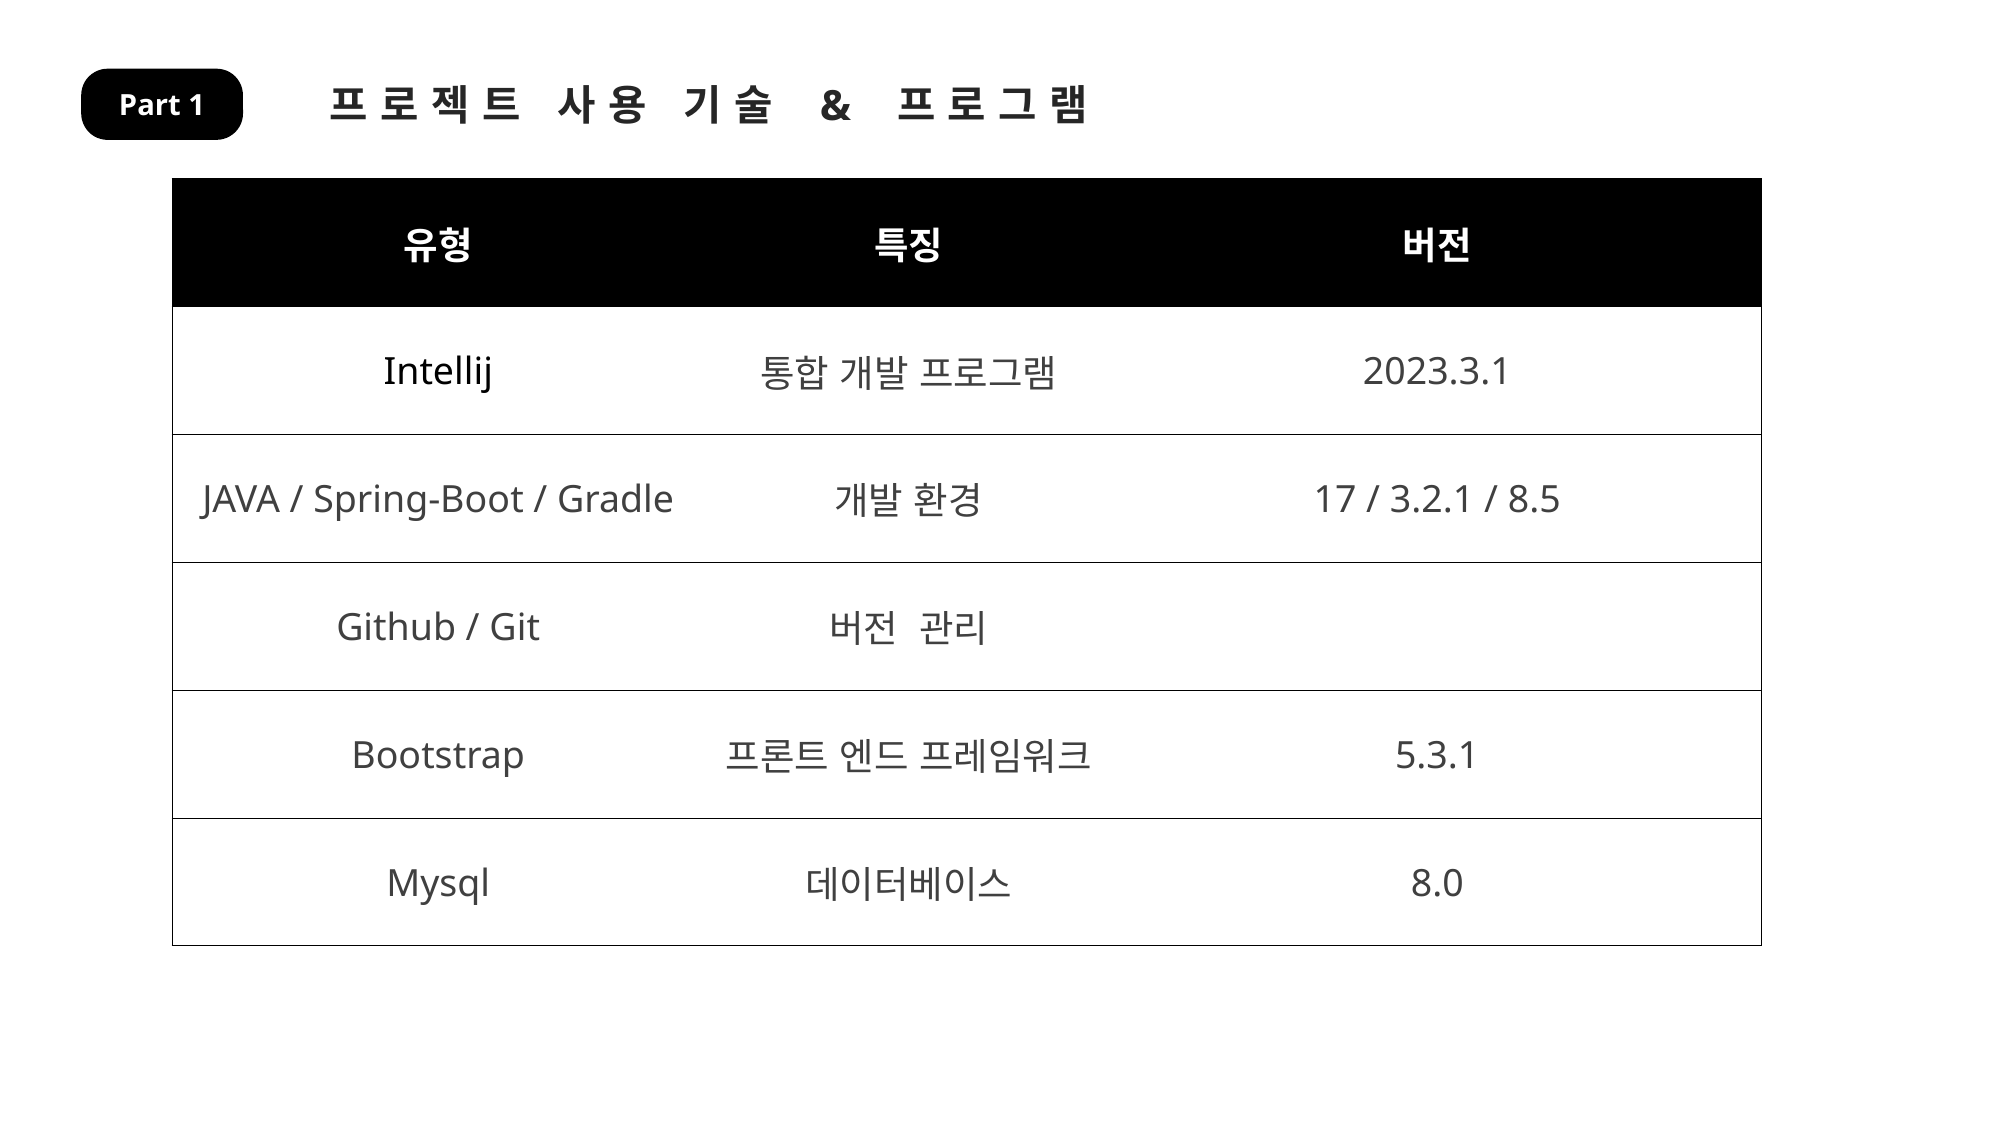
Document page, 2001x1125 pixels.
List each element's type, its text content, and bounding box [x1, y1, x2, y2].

table_cell [1113, 563, 1761, 690]
table_cell Intellij [173, 307, 705, 434]
table_cell 5.3.1 [1113, 691, 1761, 818]
table_header 유형 [173, 179, 705, 306]
table_cell Github / Git [173, 563, 705, 690]
table_cell 17 / 3.2.1 / 8.5 [1113, 435, 1761, 562]
table_header 버전 [1113, 179, 1761, 306]
table_cell 개발 환경 [705, 435, 1113, 562]
table_cell 통합 개발 프로그램 [705, 307, 1113, 434]
table_header 특징 [705, 179, 1113, 306]
table_cell JAVA / Spring-Boot / Gradle [173, 435, 705, 562]
table_cell Mysql [173, 819, 705, 945]
table_cell 데이터베이스 [705, 819, 1113, 945]
table_cell 8.0 [1113, 819, 1761, 945]
table_cell 프론트 엔드 프레임워크 [705, 691, 1113, 818]
text_box Part 1 [104, 79, 220, 129]
text_box [80, 67, 245, 141]
table_cell 2023.3.1 [1113, 307, 1761, 434]
text_box 프로젝트 사용 기술 & 프로그램 [314, 71, 1104, 137]
table_cell 버전 관리 [705, 563, 1113, 690]
table_cell Bootstrap [173, 691, 705, 818]
